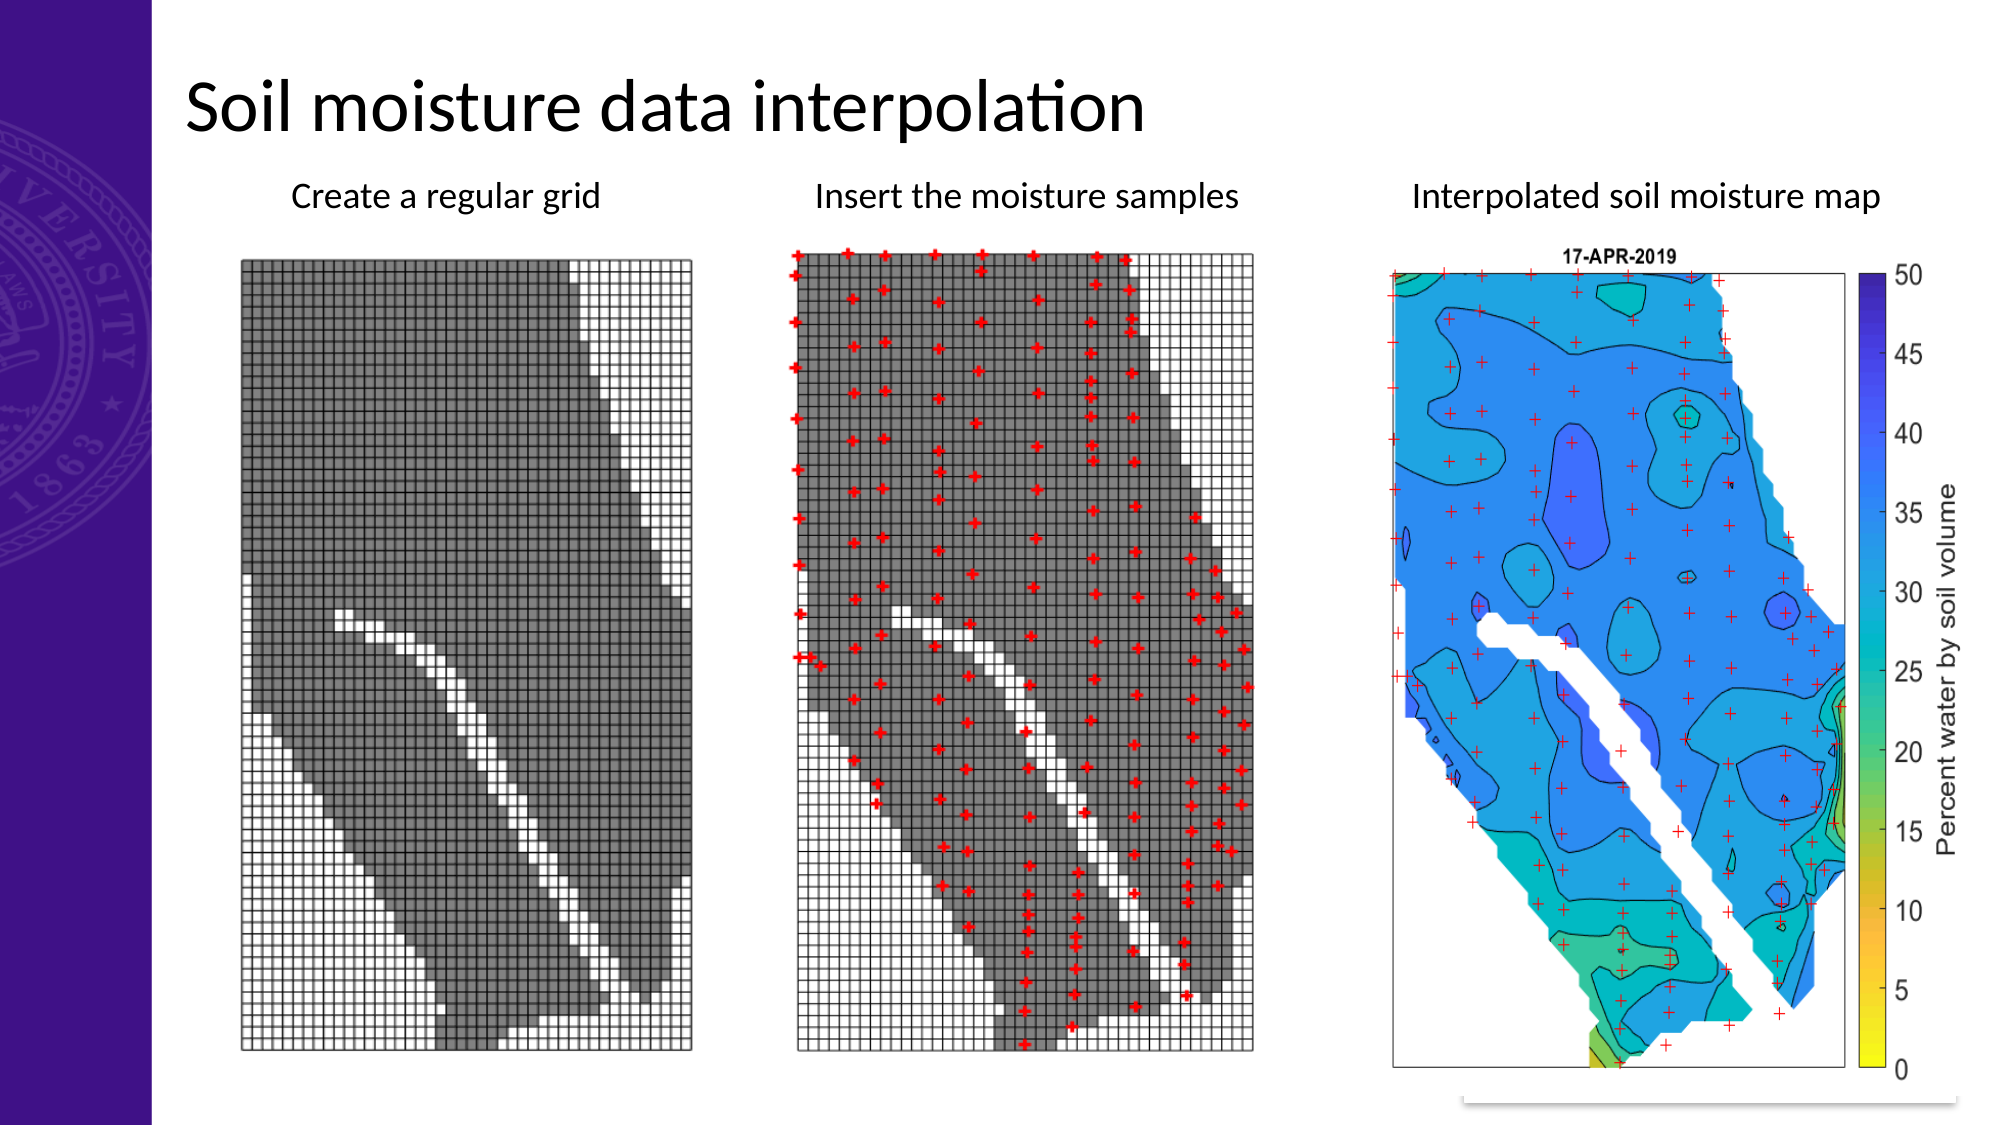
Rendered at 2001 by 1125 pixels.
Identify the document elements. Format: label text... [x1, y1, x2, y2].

text_box Insert the moisture samples [787, 163, 1267, 224]
picture [0, 0, 2000, 1125]
text_box Interpolated soil moisture map [1341, 163, 1952, 224]
text_box Soil moisture data interpolation [170, 49, 1808, 155]
text_box Create a regular grid [269, 163, 624, 224]
